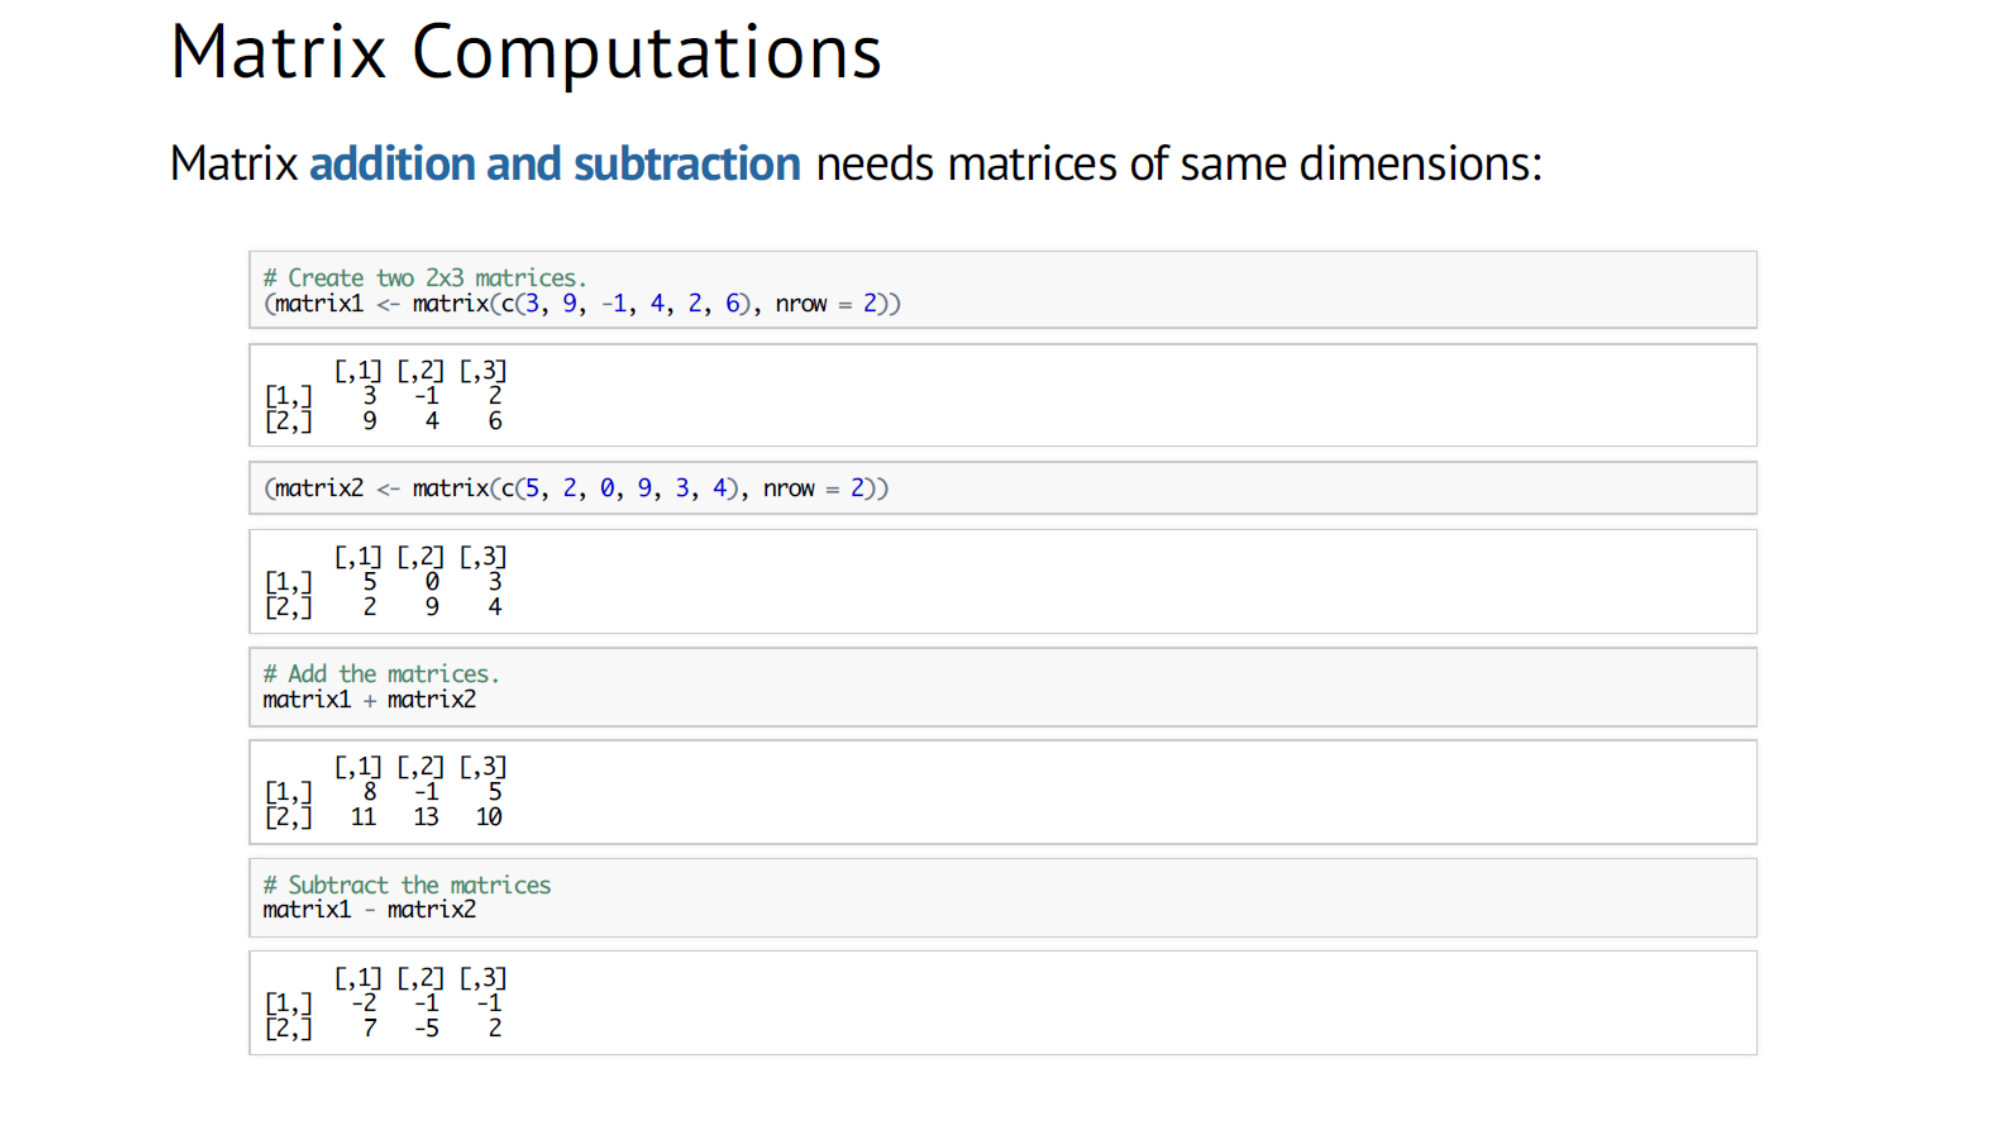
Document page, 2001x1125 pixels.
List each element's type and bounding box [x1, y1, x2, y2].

picture [136, 0, 1864, 1125]
